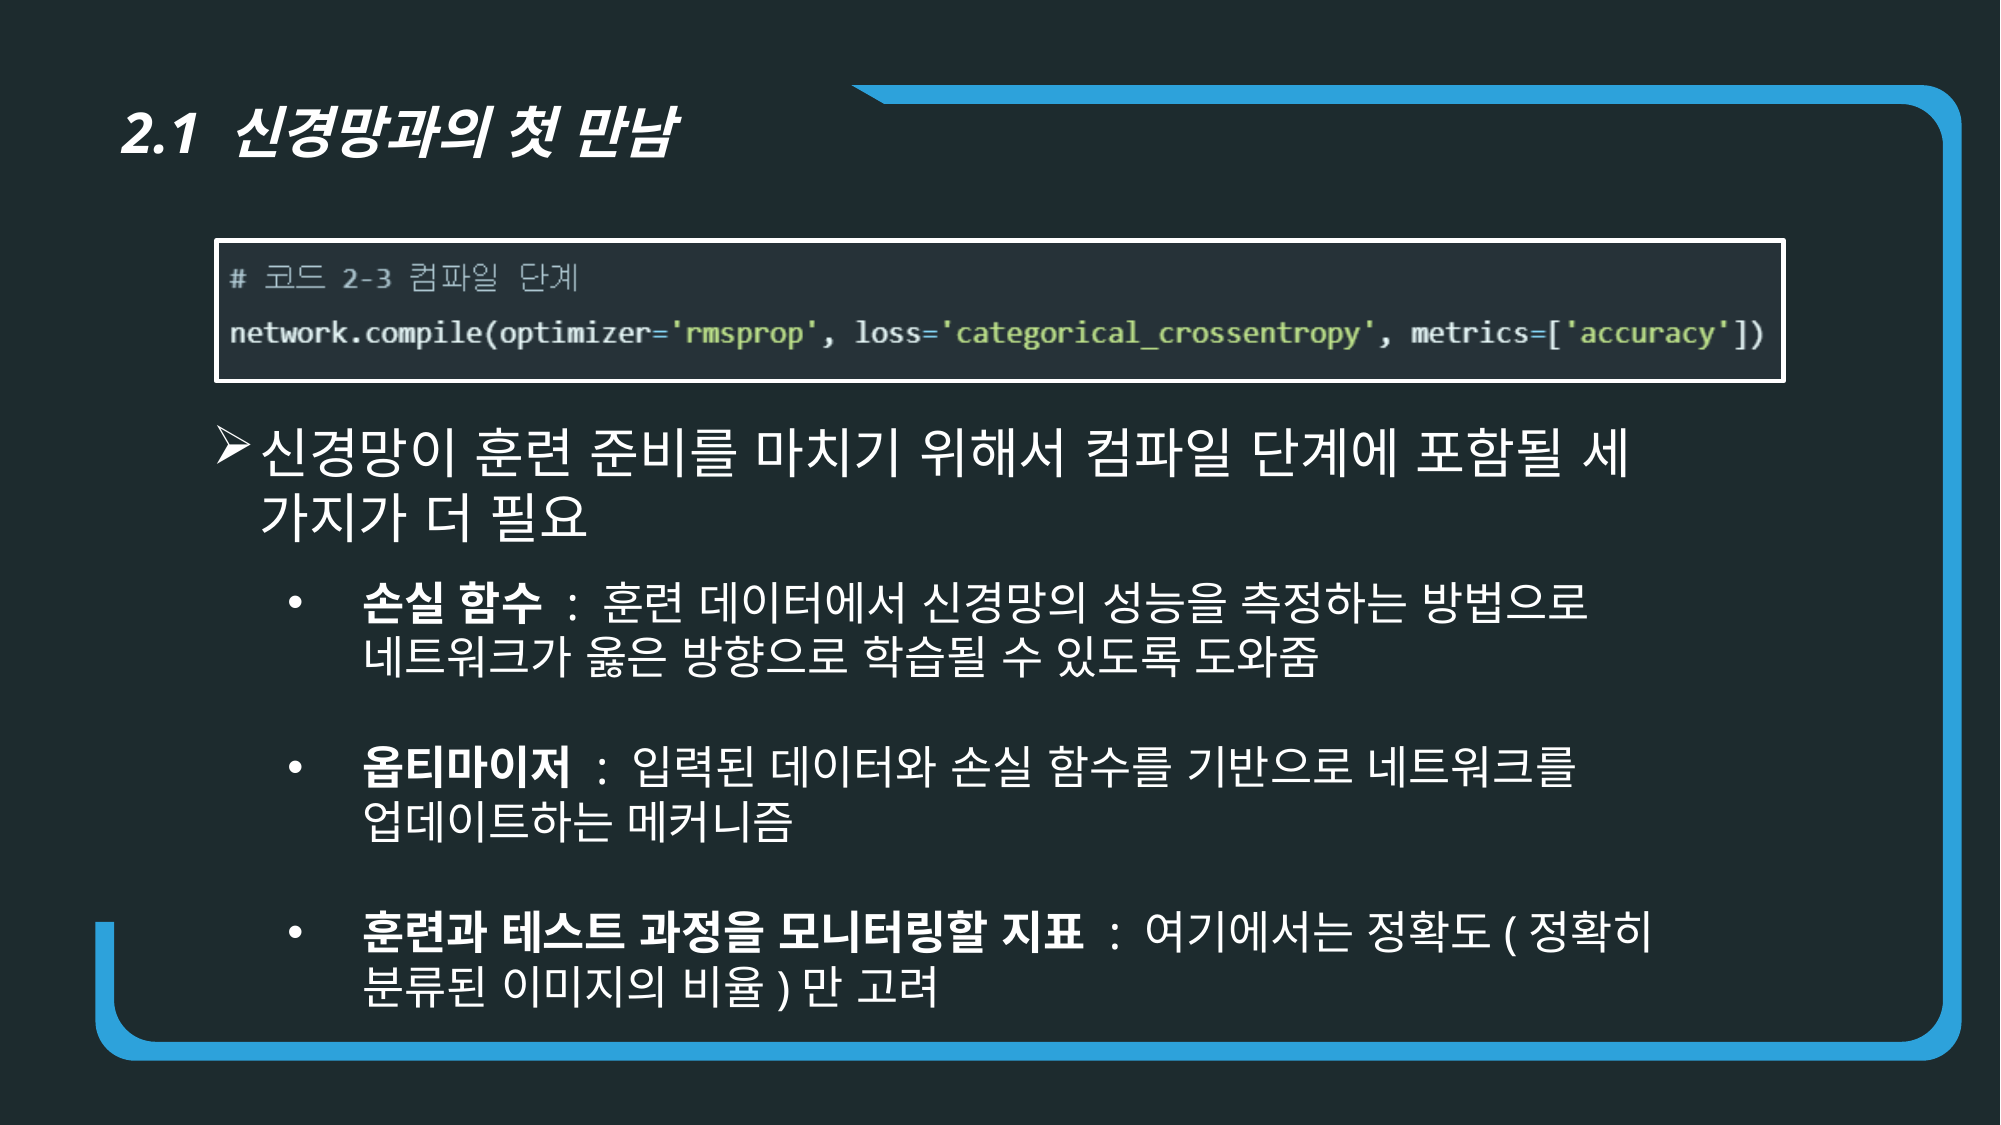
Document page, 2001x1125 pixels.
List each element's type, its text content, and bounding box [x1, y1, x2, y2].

text_box [94, 84, 1963, 1062]
text_box 신경망이 훈련 준비를 마치기 위해서 컴파일 단계에 포함될 세 가지가 더 필요 손실 함수 : 훈련 데이터에서 신경망의 성능을 측정하는 방법으로 네트워크가 옳은 방향으로 학습될 수 있도록 도와줌 옵티마이저 : 입력된 데이터와 손실 함수를 기반으로 네트워크를 업데이트하는 메커니즘 훈련과 테스트 과정을 모니터링할 지표 : 여기에서는 정확도(정확히 분류된 이미지의 비율)만 고려 [197, 411, 1803, 1022]
picture [218, 242, 1782, 379]
text_box 2.1 신경망과의 첫 만남 [83, 56, 715, 173]
